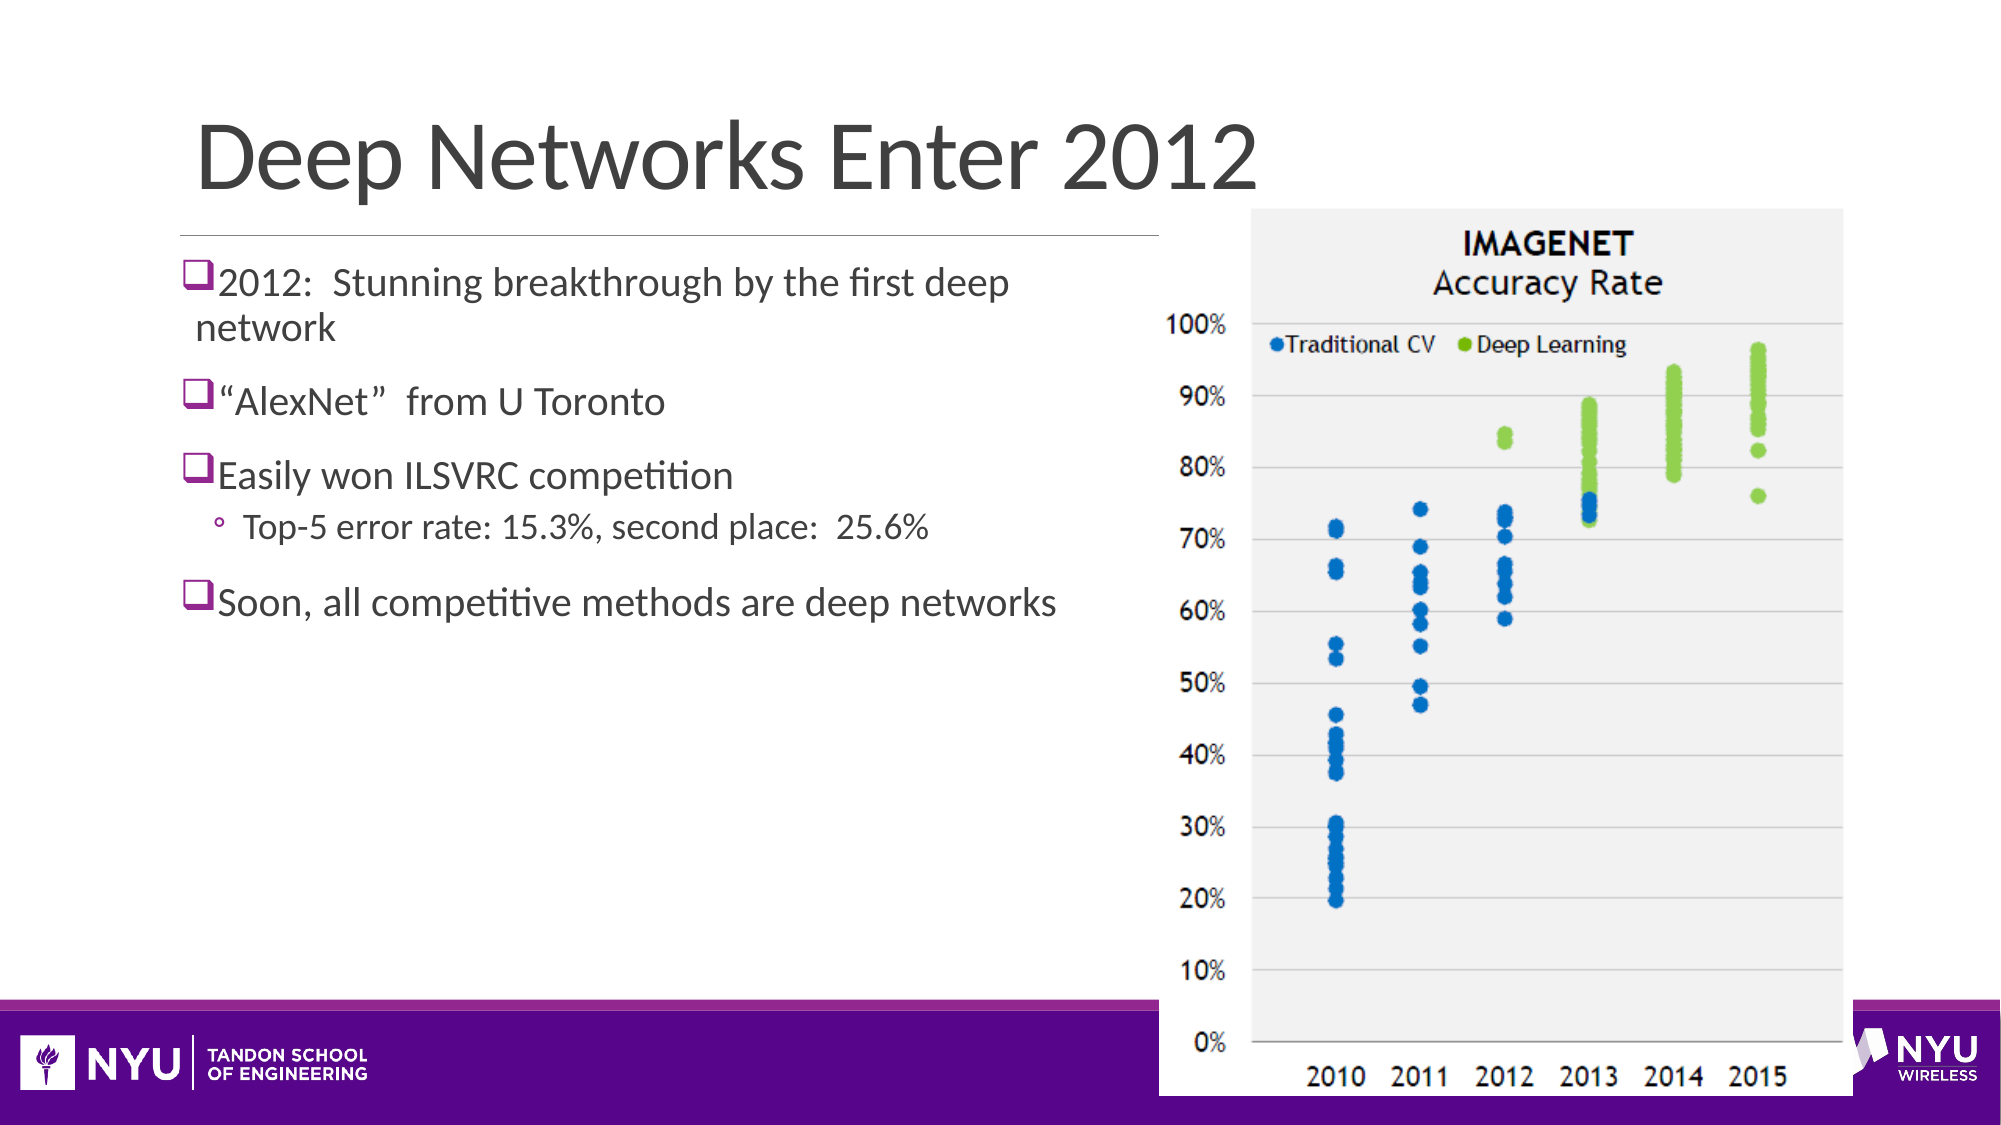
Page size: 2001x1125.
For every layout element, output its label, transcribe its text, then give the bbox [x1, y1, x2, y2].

list 2012: Stunning breakthrough by the first deep network “AlexNet” from U Toronto Easily won ILSVRC competition Top-5 error rate: 15.3%, second place: 25.6% Soon, all competitive methods are deep networks [180, 252, 1155, 963]
picture [1158, 198, 1854, 1097]
title Deep Networks Enter 2012 [180, 47, 1830, 218]
